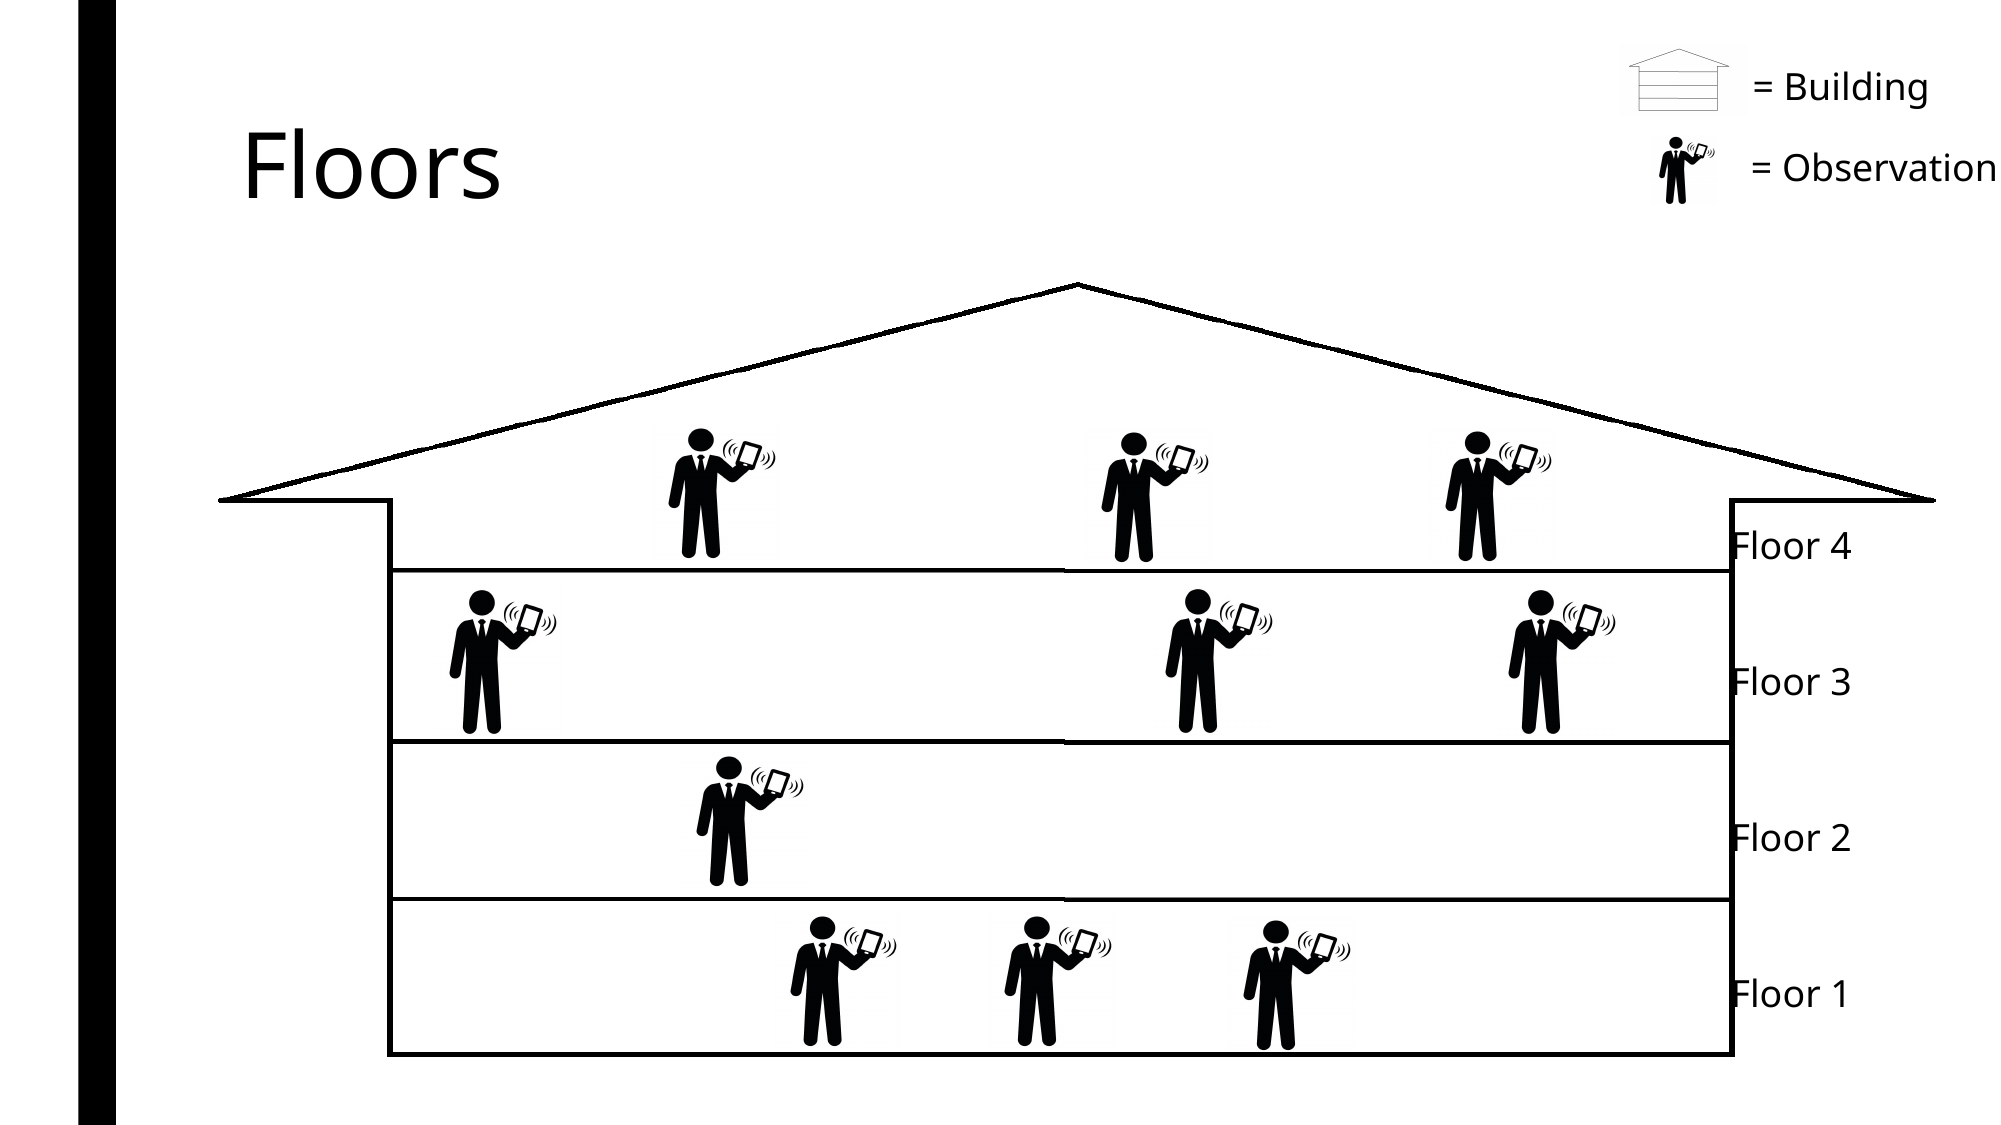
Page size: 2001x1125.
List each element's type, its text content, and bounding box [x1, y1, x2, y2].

picture [1650, 134, 1717, 205]
picture [180, 257, 1970, 1079]
picture [1619, 44, 1748, 116]
title Floors [225, 112, 1800, 257]
text_box = Building [1748, 55, 1945, 116]
text_box = Observation [1736, 136, 2000, 197]
